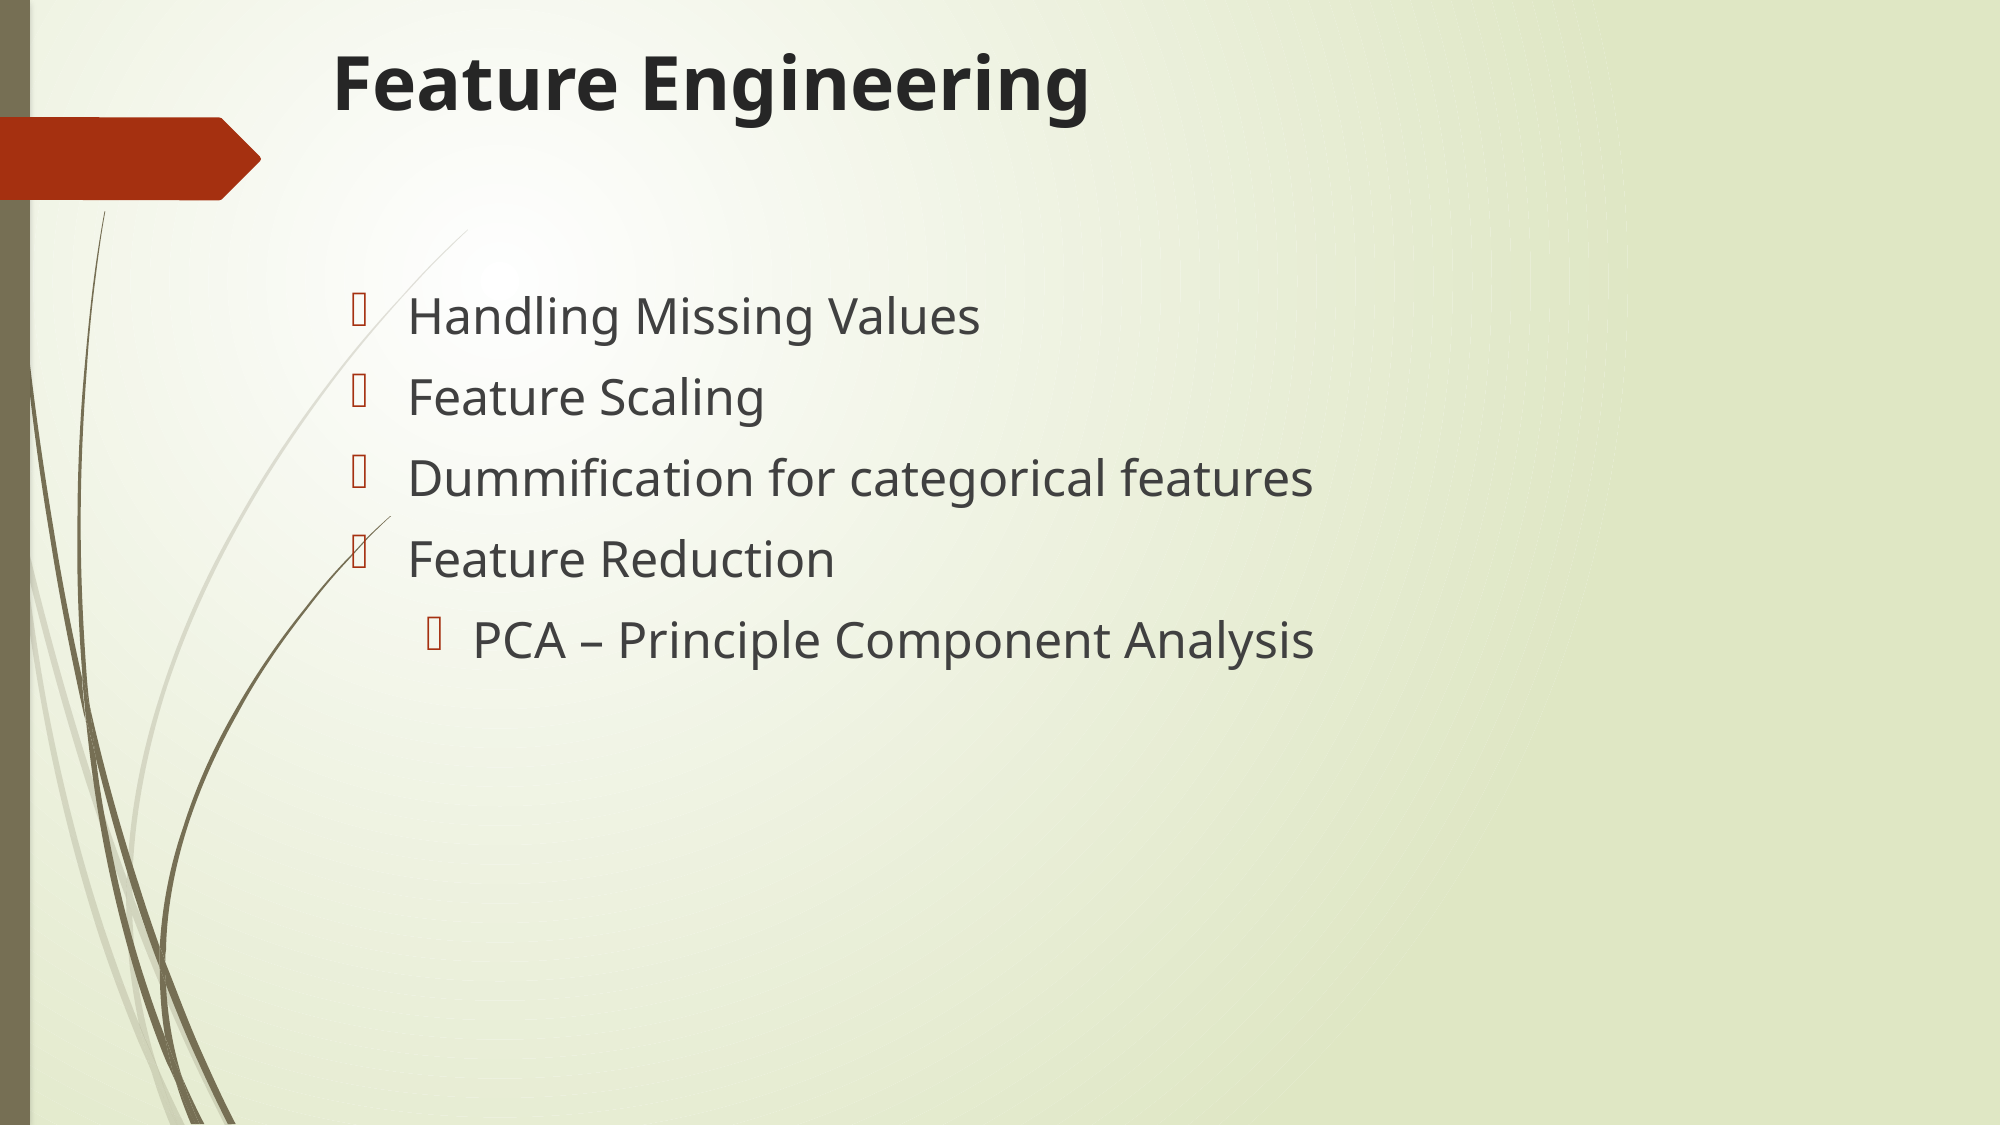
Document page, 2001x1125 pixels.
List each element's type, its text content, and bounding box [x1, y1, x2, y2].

title Feature Engineering [316, 27, 1778, 238]
list Handling Missing Values Feature Scaling Dummification for categorical features Feature Reduction PCA – Principle Component Analysis [335, 277, 1888, 970]
